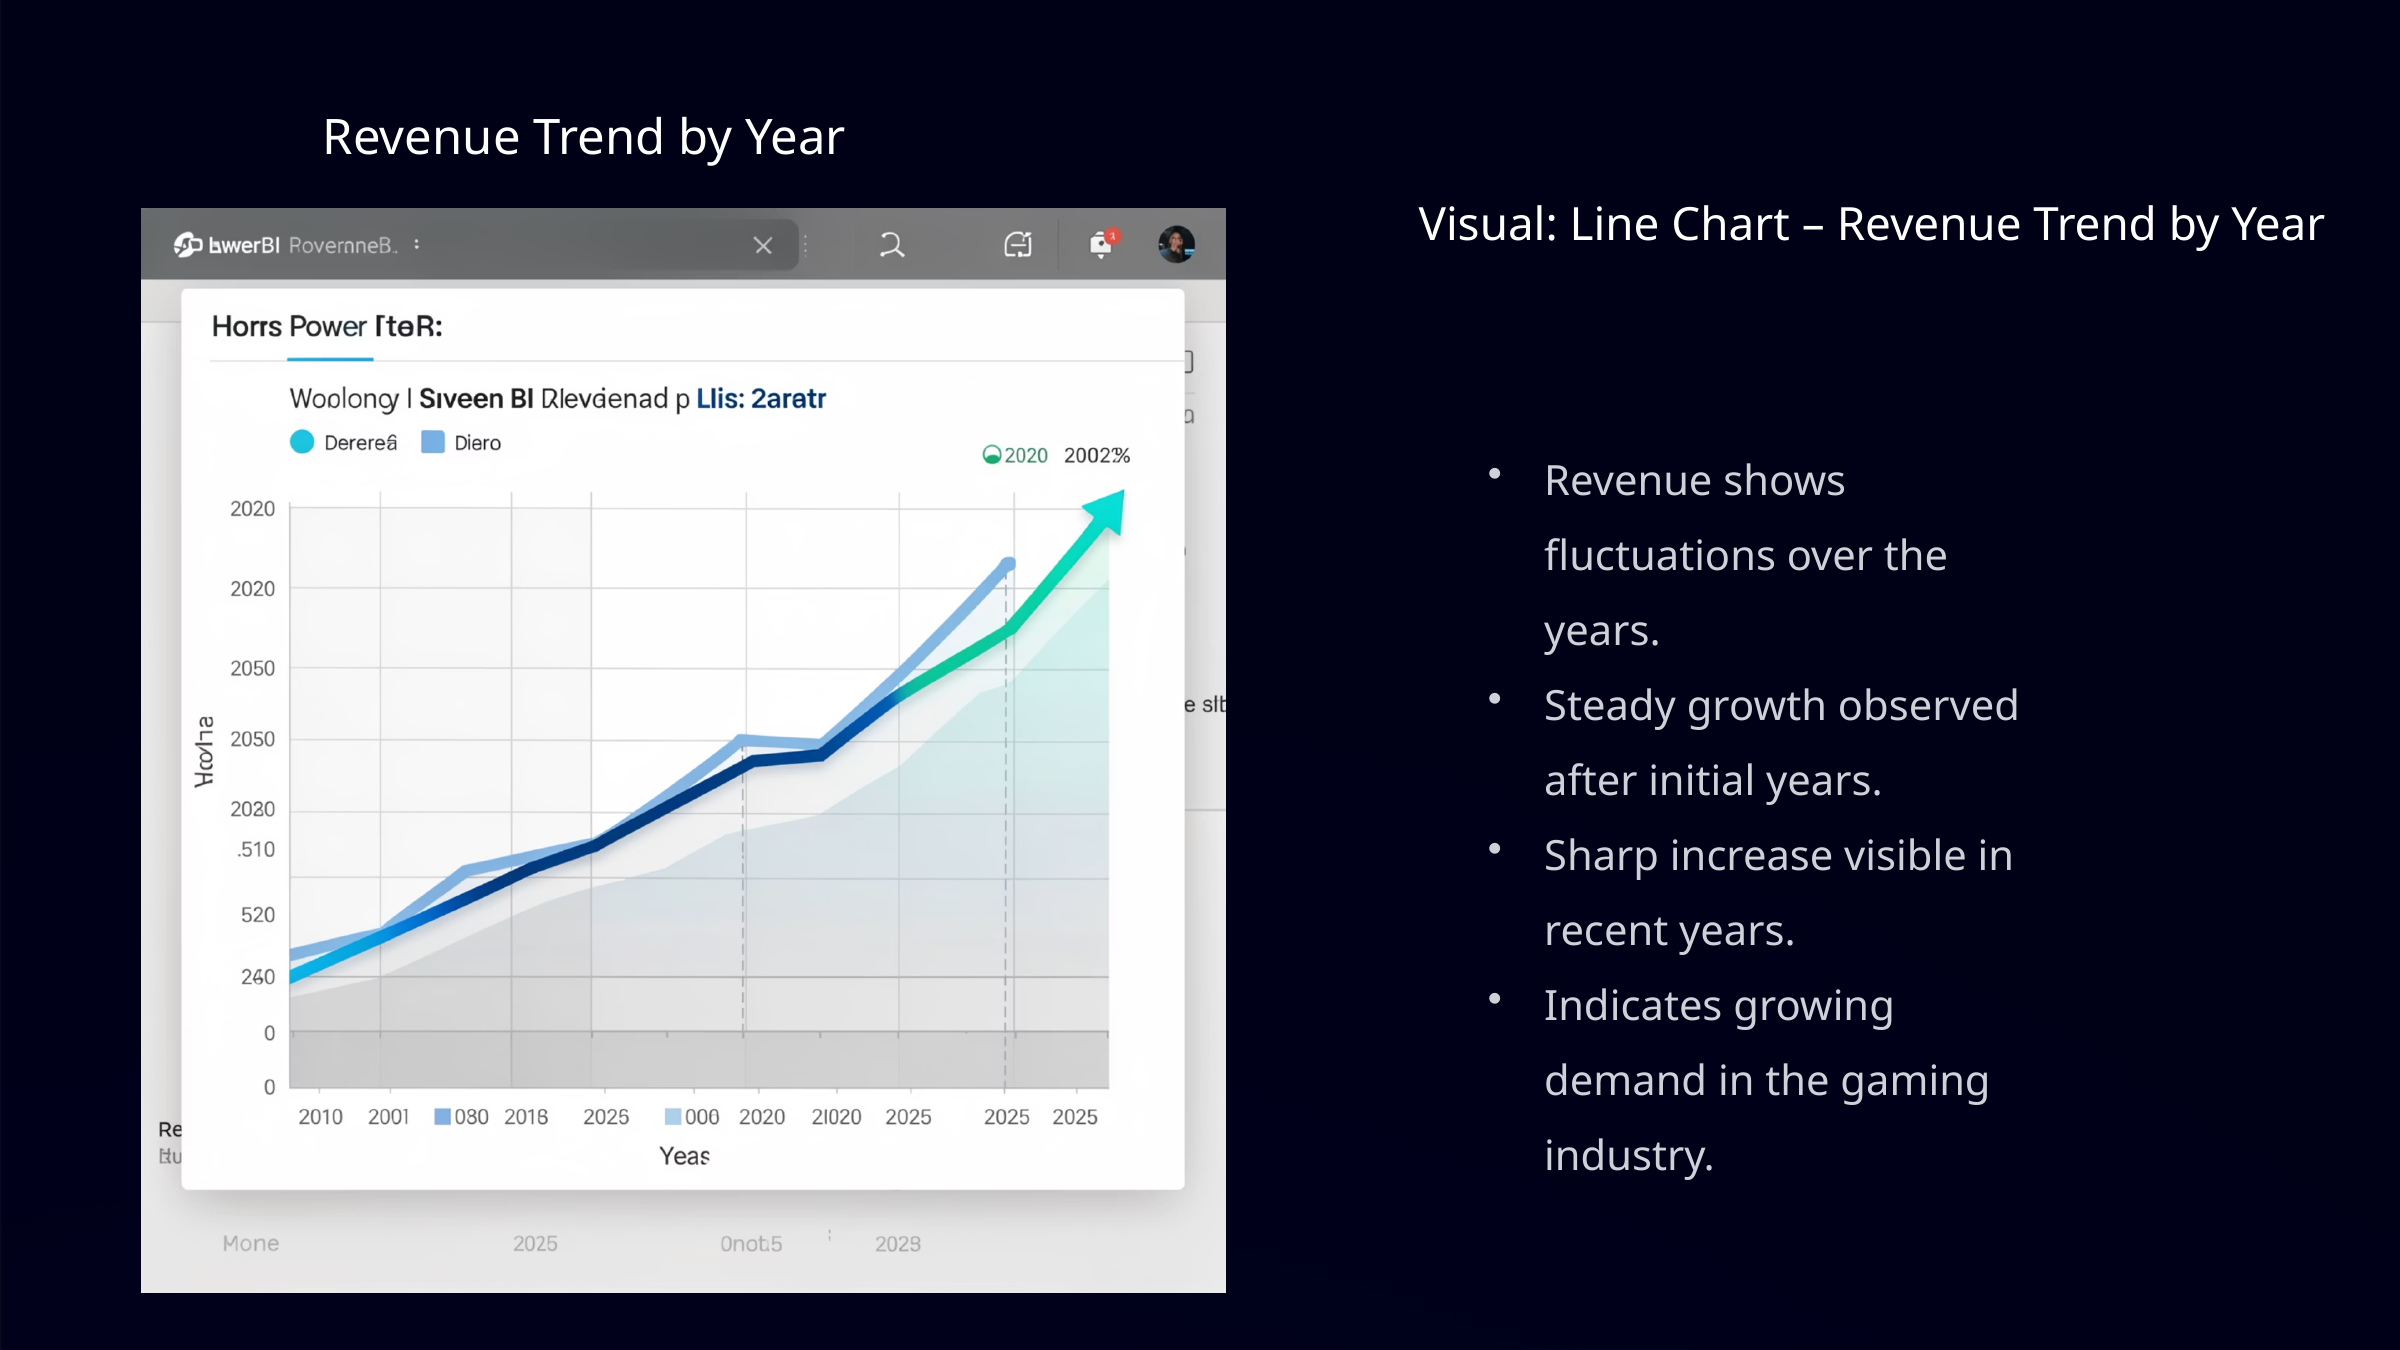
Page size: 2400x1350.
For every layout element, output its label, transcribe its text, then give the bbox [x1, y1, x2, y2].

text_box Revenue shows fluctuations over the years. Steady growth observed after initial years. Sharp increase visible in recent years. Indicates growing demand in the gaming industry. [1487, 428, 2044, 593]
text_box Revenue Trend by Year [322, 102, 825, 165]
picture [141, 208, 1226, 1293]
text_box Visual: Line Chart – Revenue Trend by Year [1418, 211, 2366, 289]
